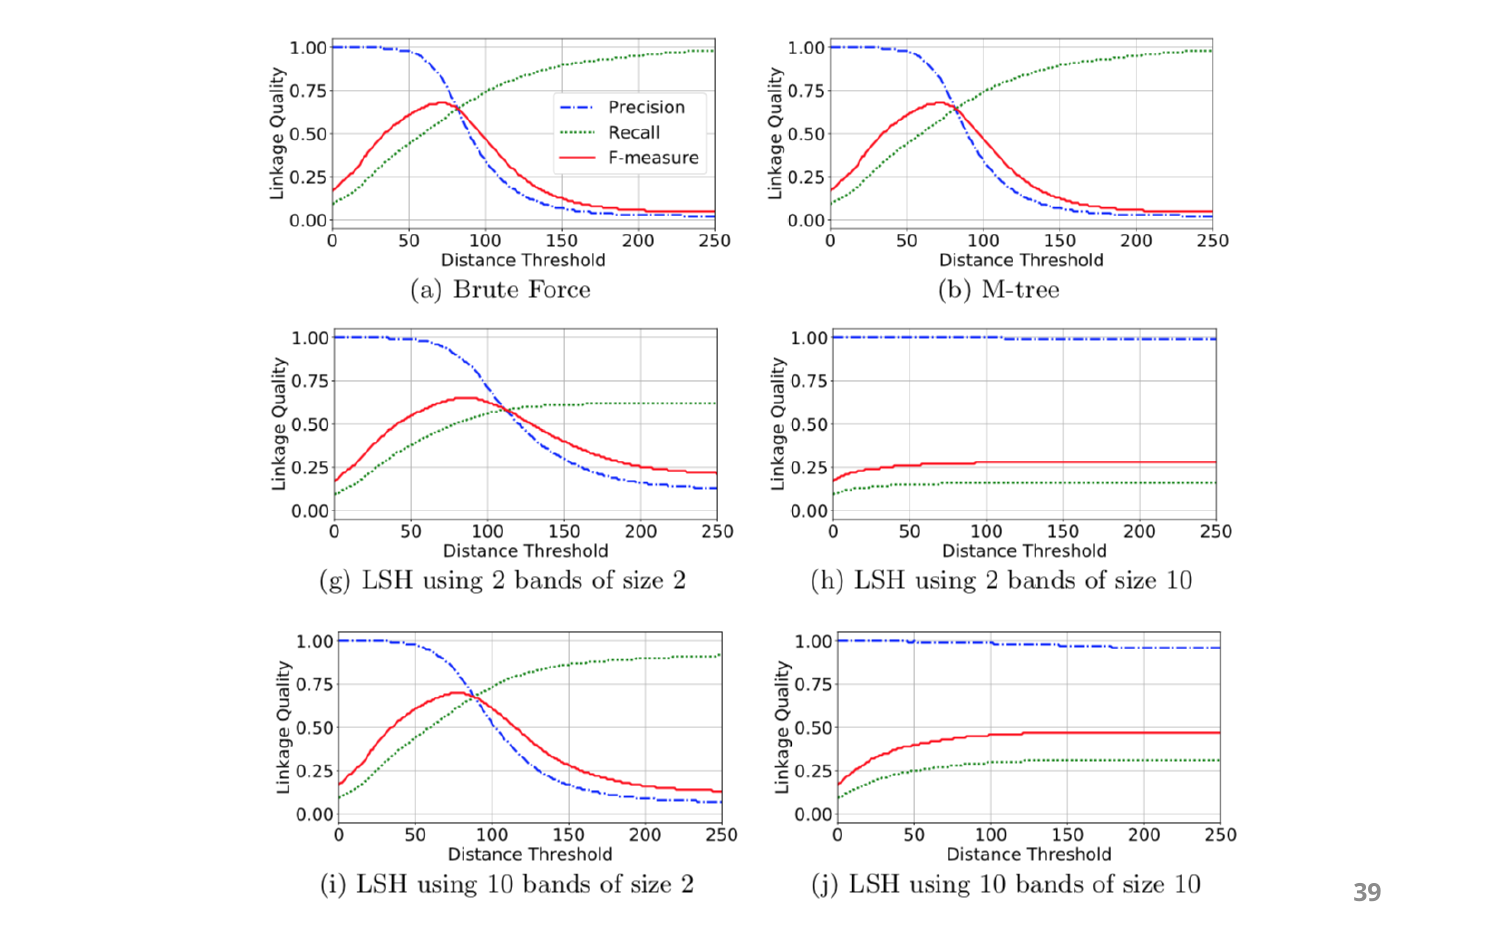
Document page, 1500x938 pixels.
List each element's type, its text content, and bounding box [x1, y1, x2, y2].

slide_number 39 [1059, 868, 1397, 919]
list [259, 25, 1241, 305]
picture [250, 305, 1249, 913]
